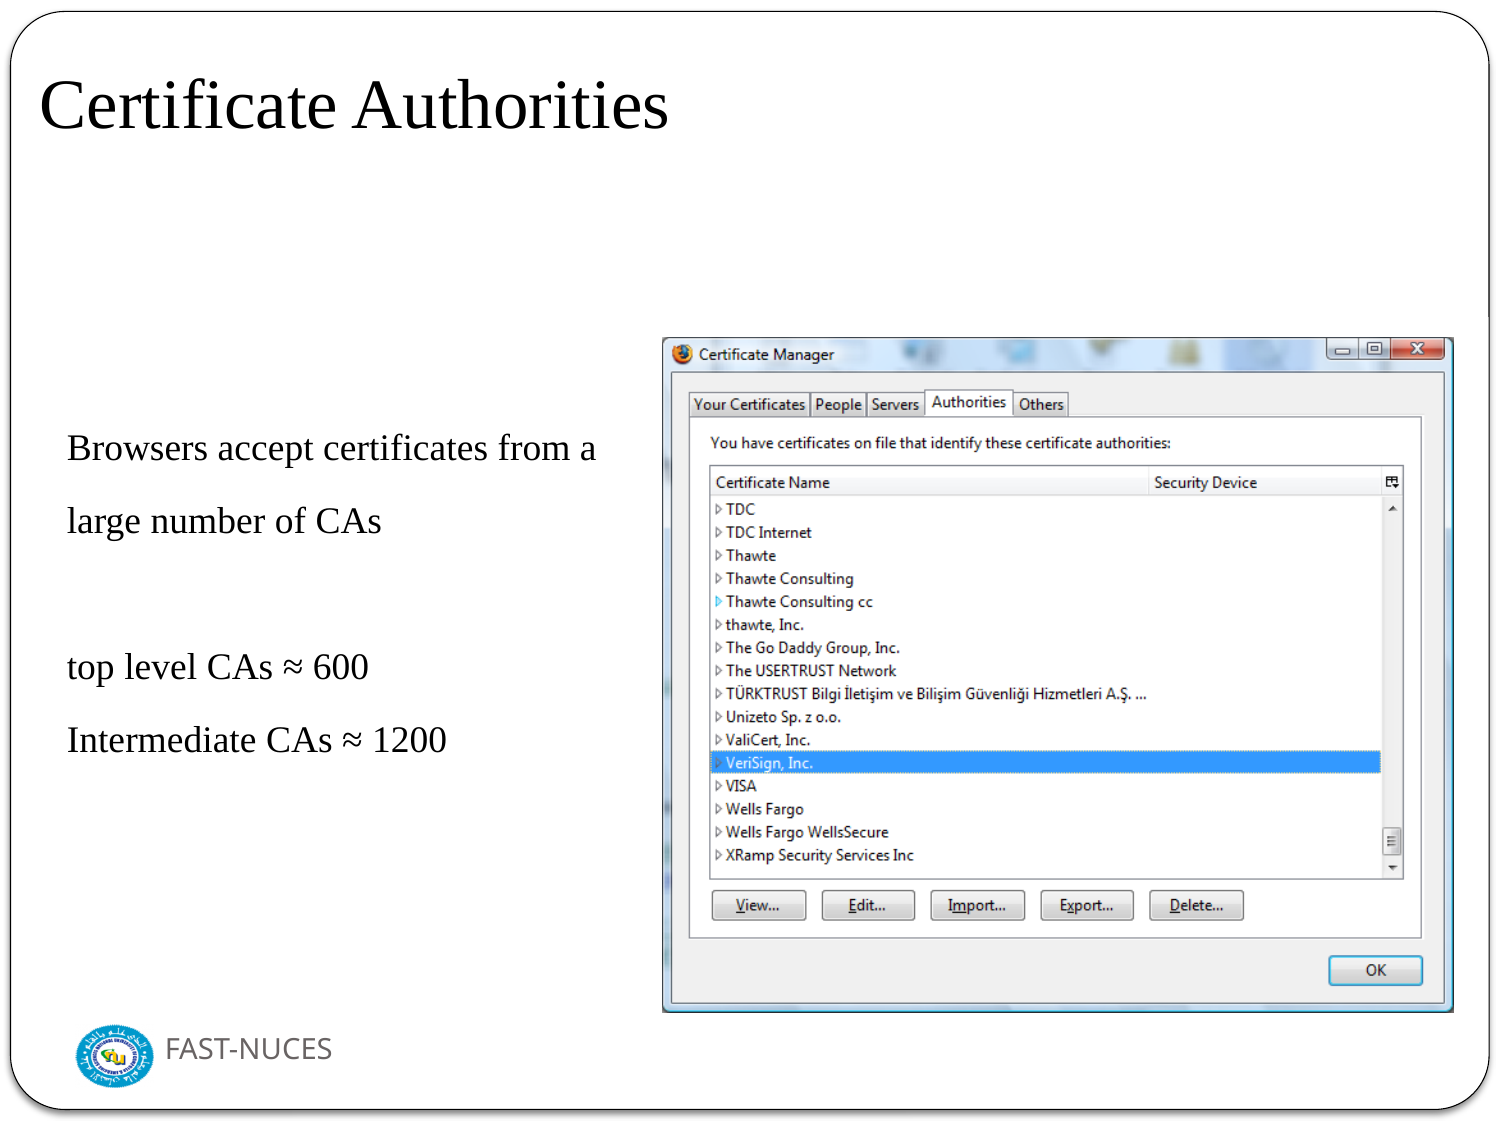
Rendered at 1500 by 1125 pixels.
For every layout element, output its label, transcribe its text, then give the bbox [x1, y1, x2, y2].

picture [91, 1038, 138, 1075]
footer FAST-NUCES [150, 1012, 800, 1088]
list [662, 337, 1454, 1013]
picture [123, 1060, 154, 1088]
text_box Browsers accept certificates from a large number of CAs top level CAs ≈ 600 Intermediate CAs ≈ 1200 [52, 387, 613, 767]
picture [74, 1024, 154, 1088]
title Certificate Authorities [24, 50, 1300, 158]
